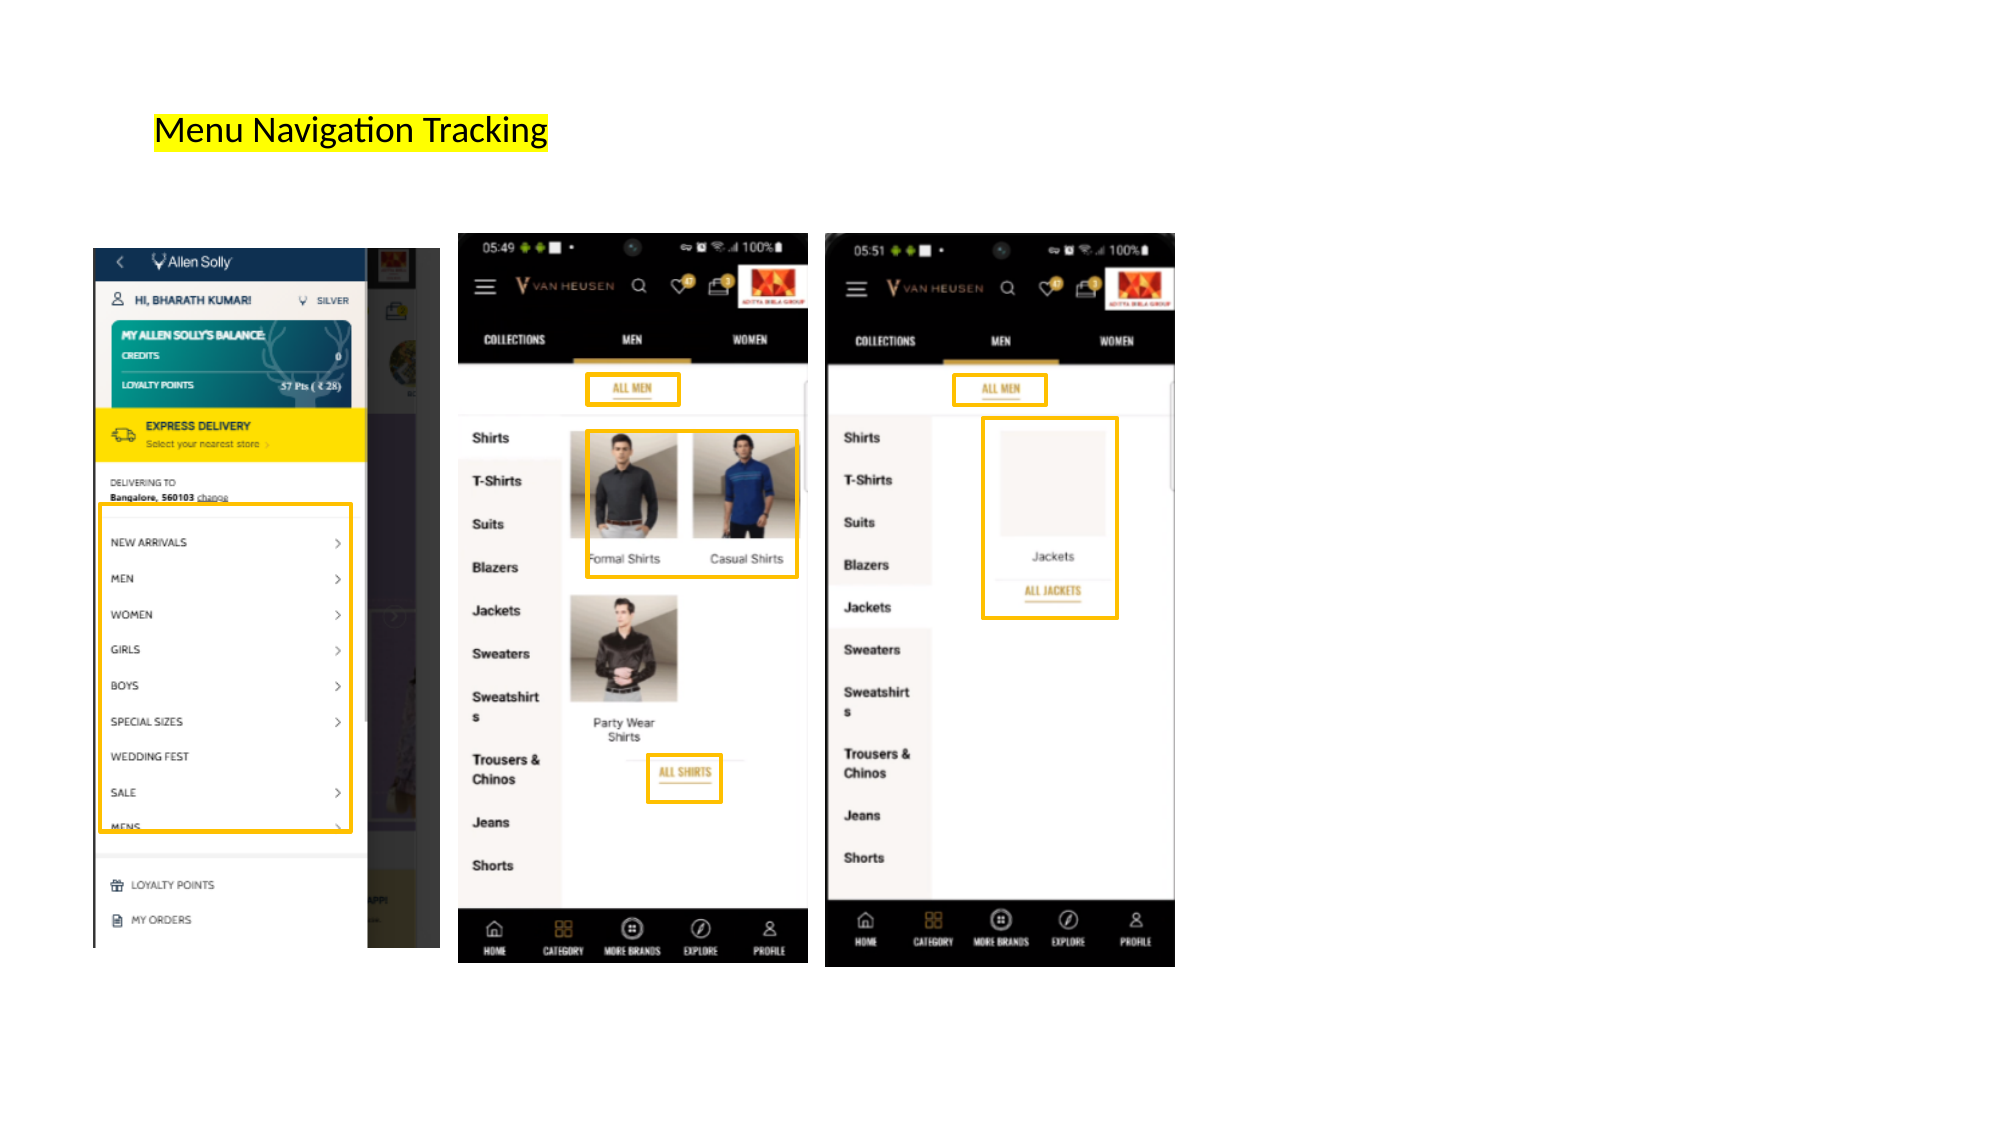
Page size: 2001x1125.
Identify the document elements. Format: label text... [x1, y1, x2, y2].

picture [92, 247, 440, 948]
picture [825, 233, 1175, 968]
subtitle Menu Navigation Tracking [60, 102, 634, 195]
picture [458, 232, 808, 963]
